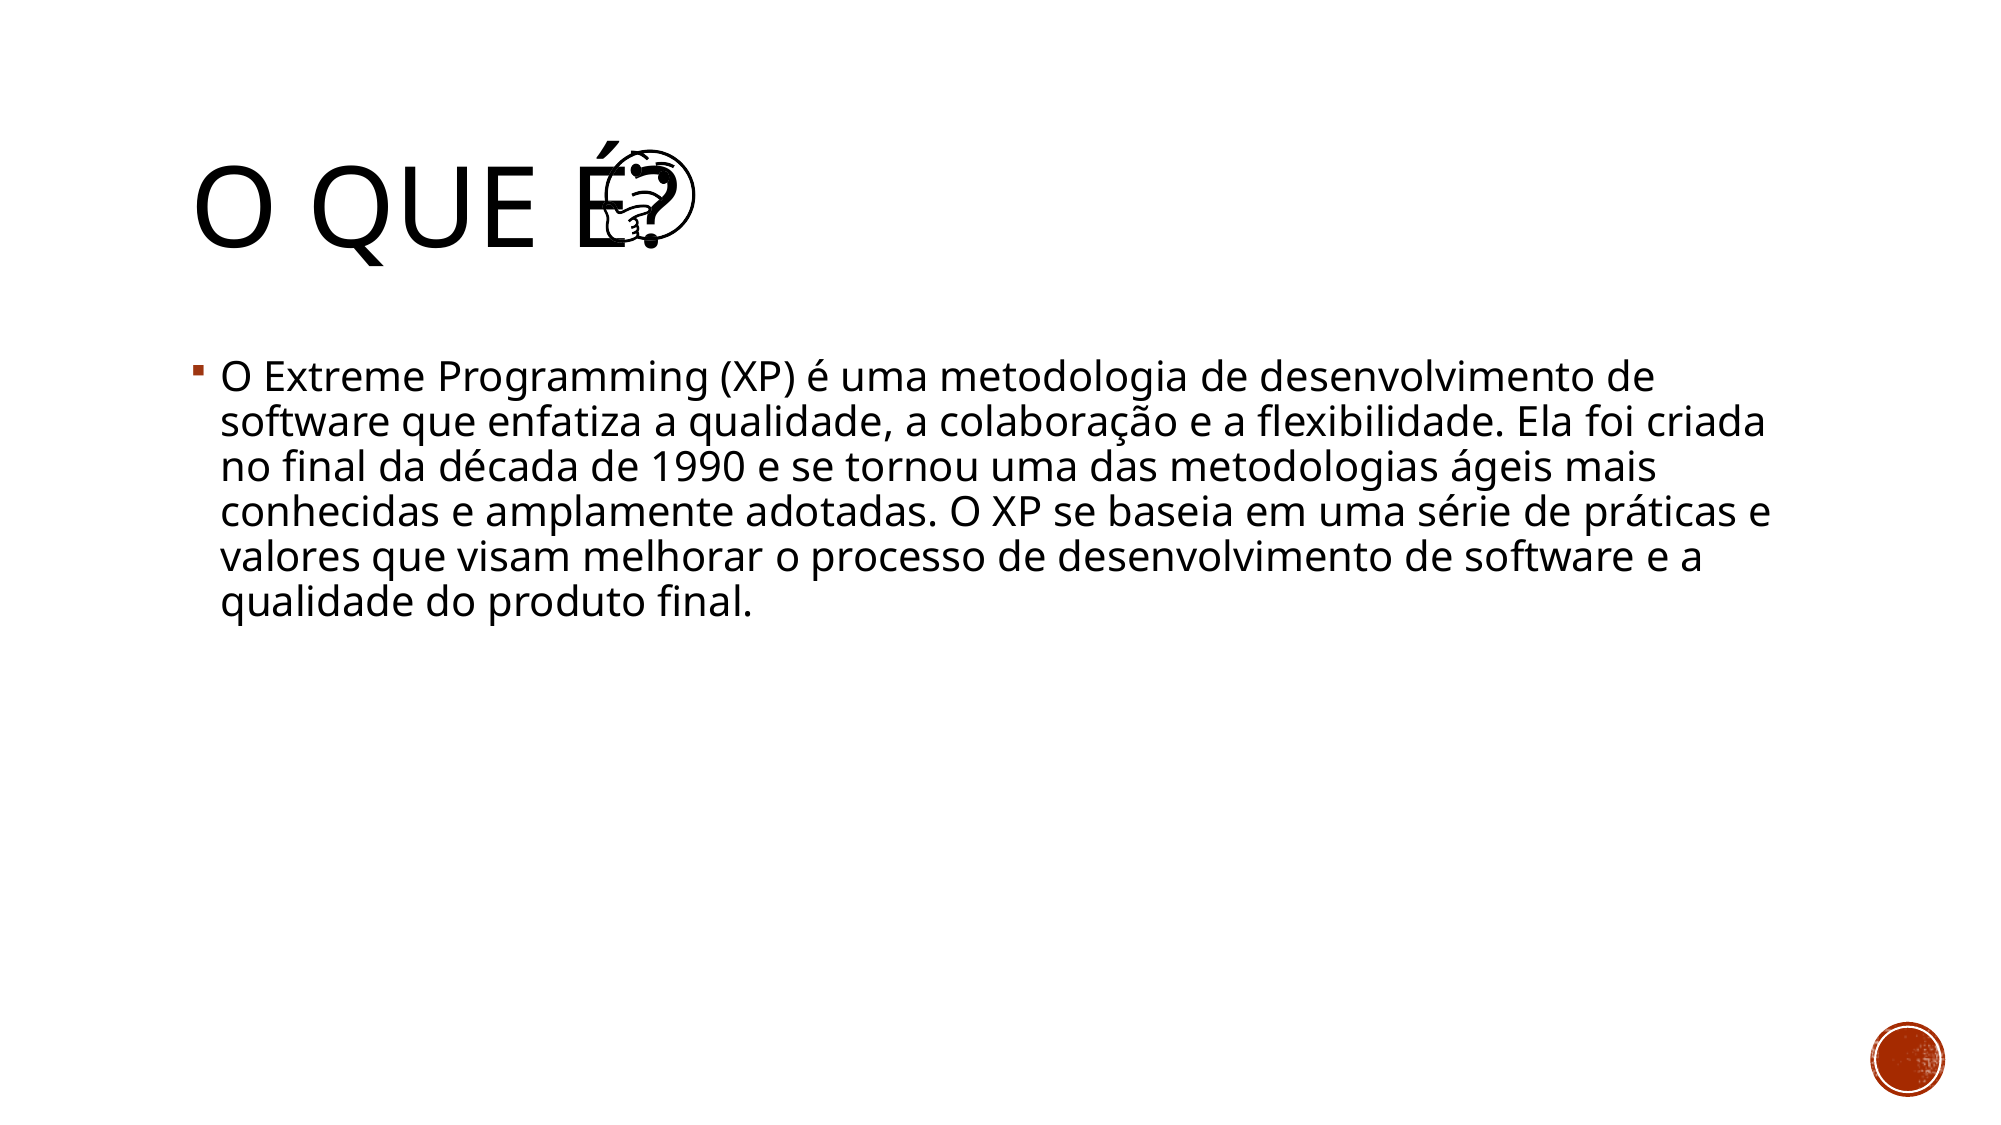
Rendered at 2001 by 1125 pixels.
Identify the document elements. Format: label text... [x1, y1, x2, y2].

picture [593, 140, 705, 252]
list O Extreme Programming (XP) é uma metodologia de desenvolvimento de software que enfatiza a qualidade, a colaboração e a flexibilidade. Ela foi criada no final da década de 1990 e se tornou uma das metodologias ágeis mais conhecidas e amplamente adotadas. O XP se baseia em uma série de práticas e valores que visam melhorar o processo de desenvolvimento de software e a qualidade do produto final. [175, 348, 1826, 1013]
title O que é? [175, 79, 1826, 344]
